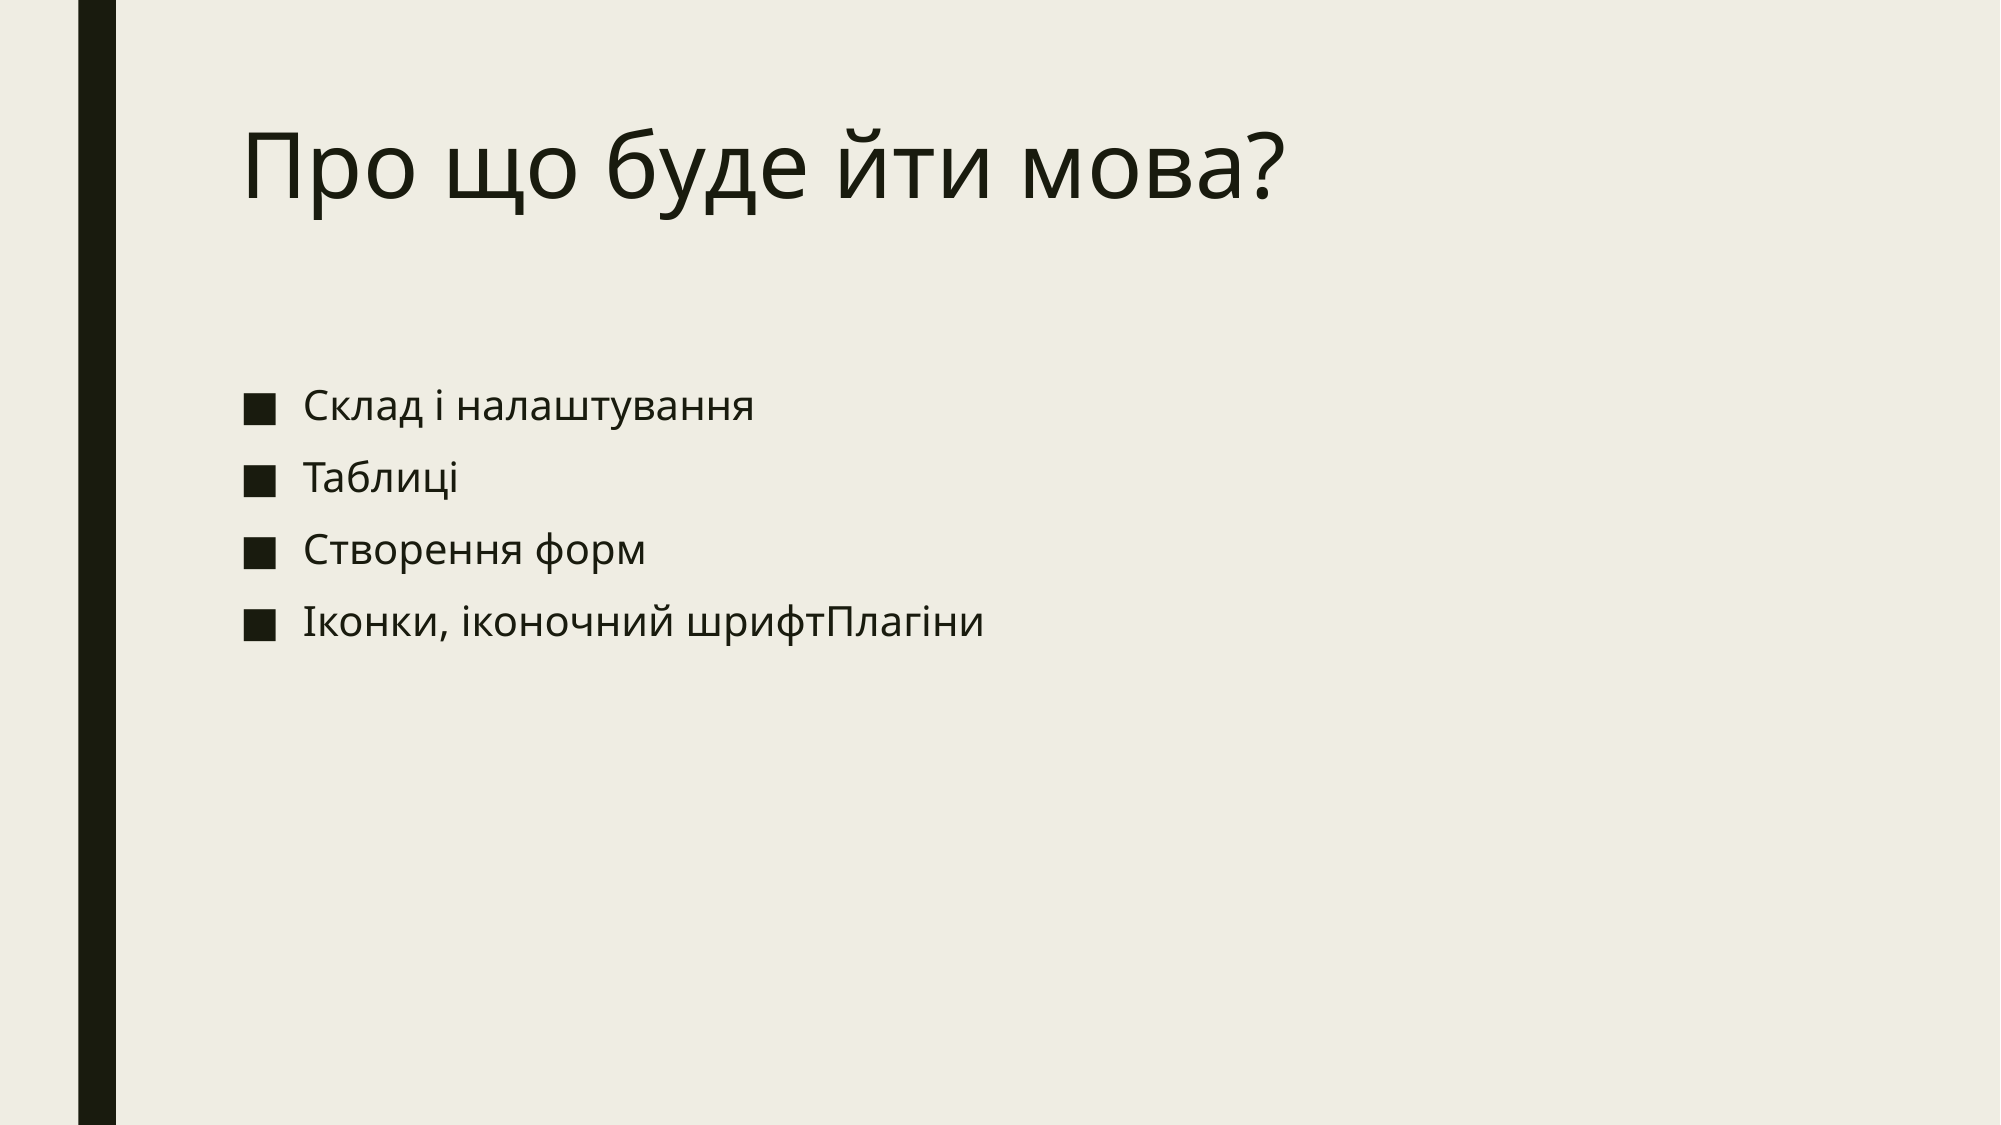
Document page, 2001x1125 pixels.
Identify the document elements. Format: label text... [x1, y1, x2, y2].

list Склад і налаштування Таблиці Створення форм Іконки, іконочний шрифтПлагіни [225, 375, 1800, 963]
title Про що буде йти мова? [225, 112, 1800, 270]
